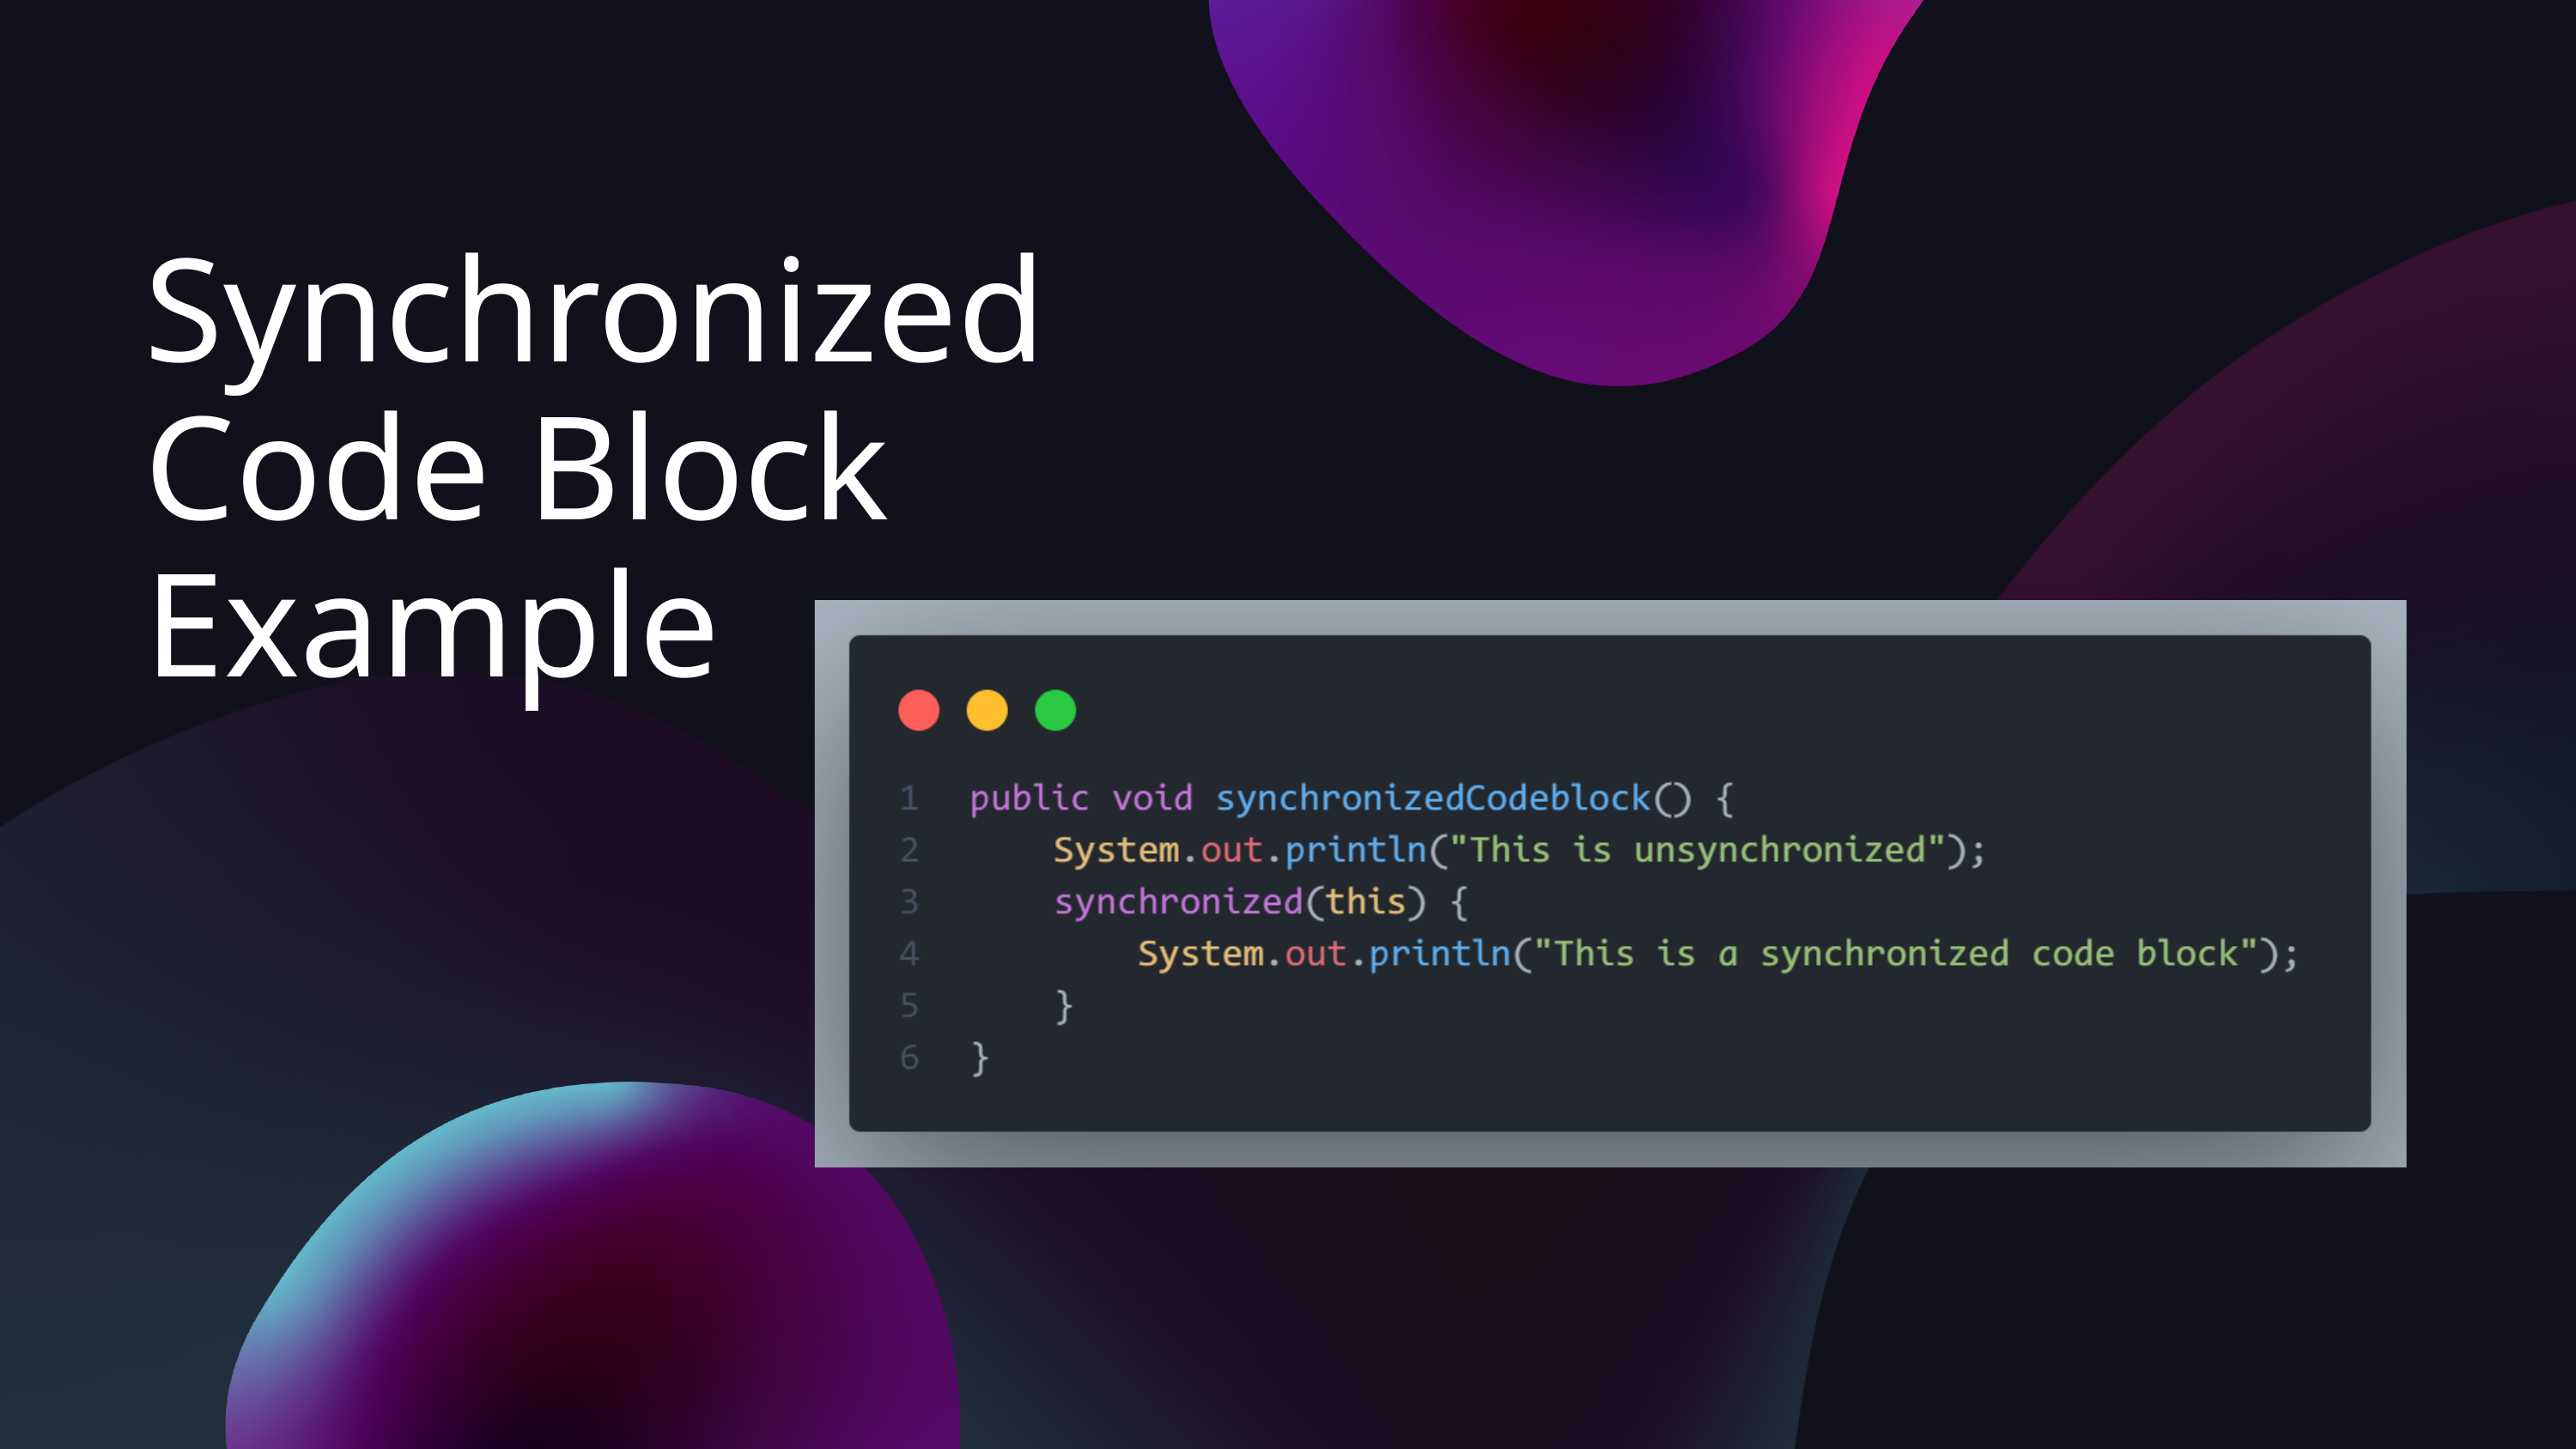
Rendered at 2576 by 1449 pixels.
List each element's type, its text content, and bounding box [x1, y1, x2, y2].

text_box Synchronized Code Block Example [144, 233, 1093, 706]
text_box [0, 183, 2576, 1449]
text_box [814, 600, 2407, 1167]
text_box [1208, 0, 2013, 386]
text_box [225, 1082, 961, 1449]
